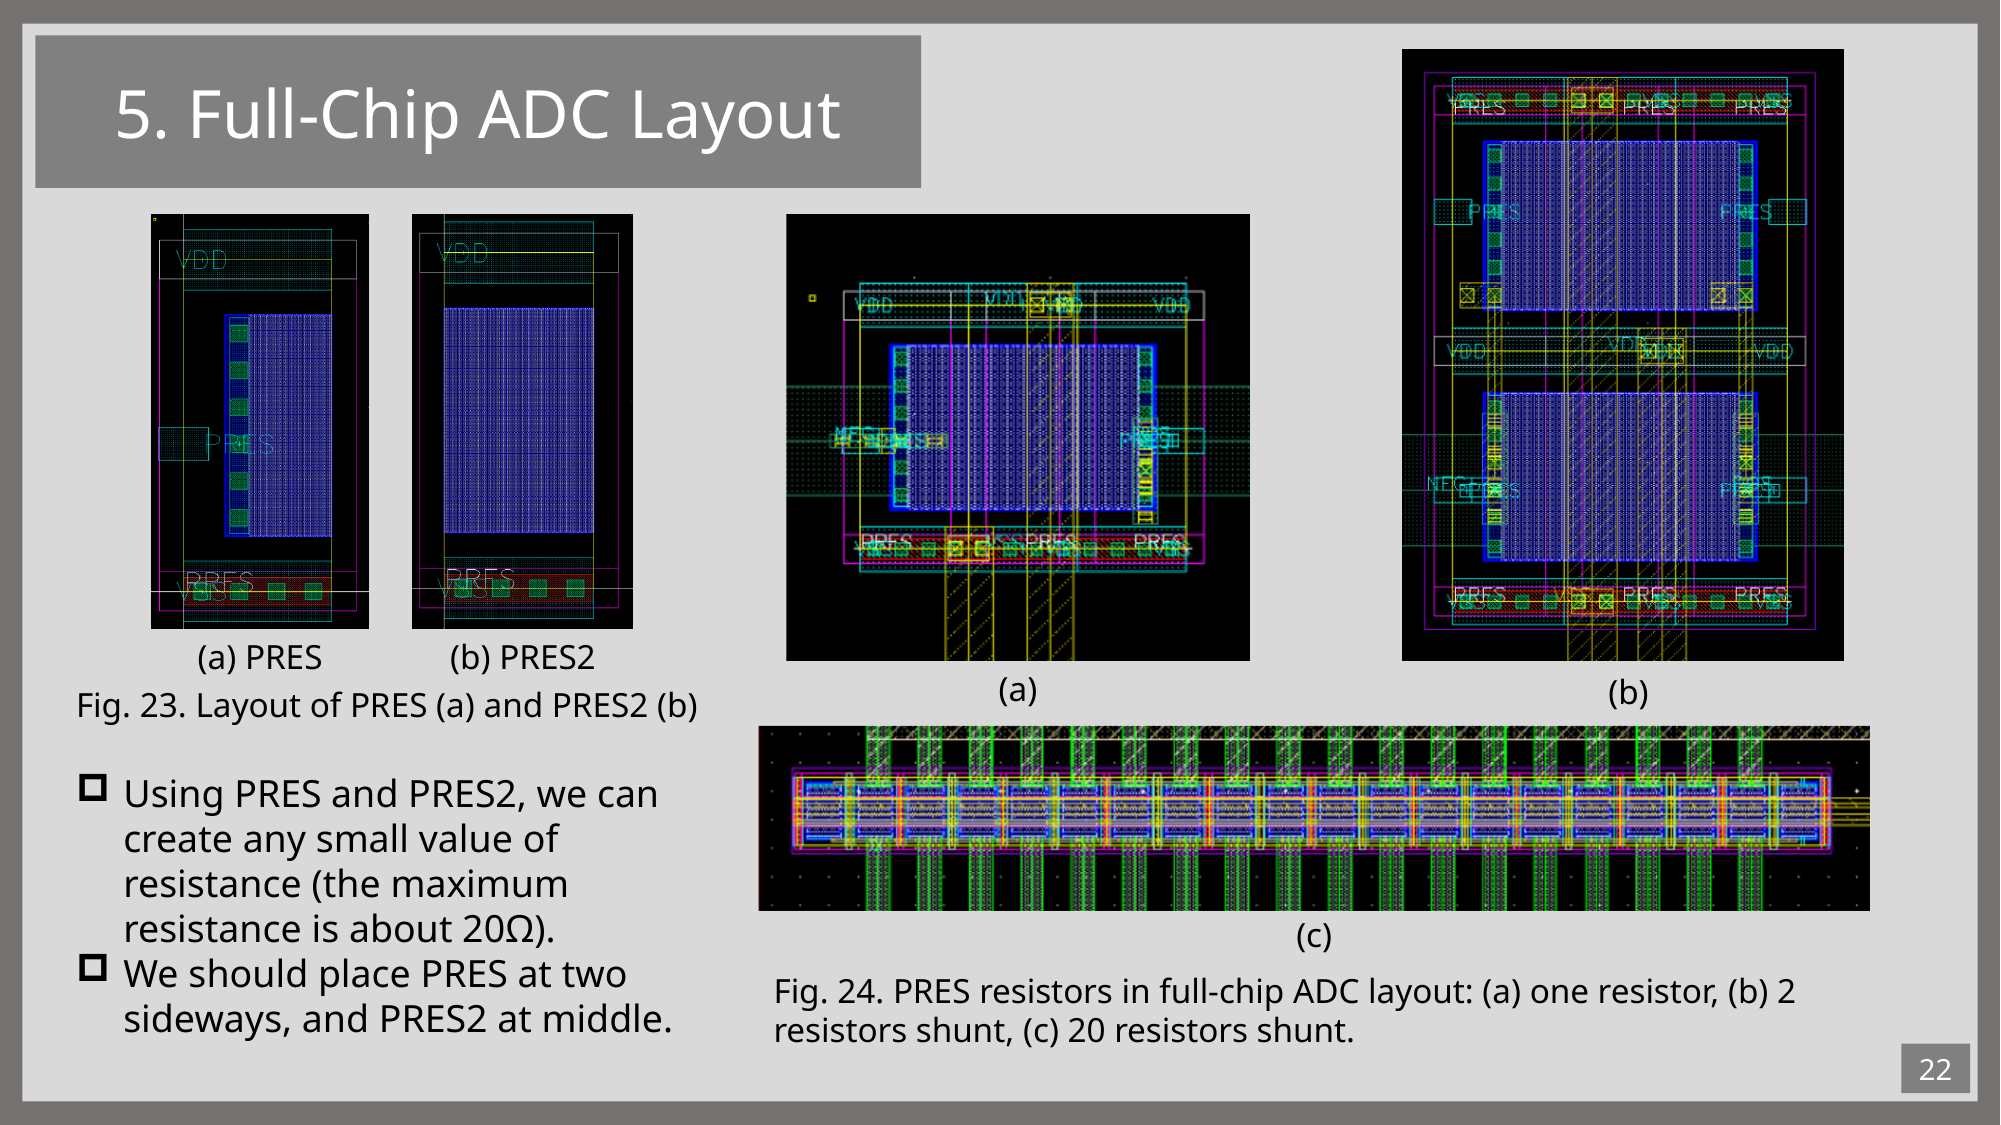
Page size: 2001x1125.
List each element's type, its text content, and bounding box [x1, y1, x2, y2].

text_box [0, 0, 23, 1125]
text_box 22 [1901, 1043, 1971, 1094]
text_box Using PRES and PRES2, we can create any small value of resistance (the maximum resistance is about 20Ω). We should place PRES at two sideways, and PRES2 at middle. [61, 762, 705, 1048]
text_box [23, 1100, 1976, 1125]
text_box [1976, 0, 2000, 1125]
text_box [758, 49, 1870, 1059]
text_box 5. Full-Chip ADC Layout [34, 34, 922, 189]
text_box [12, 214, 763, 732]
text_box [23, 0, 1976, 25]
